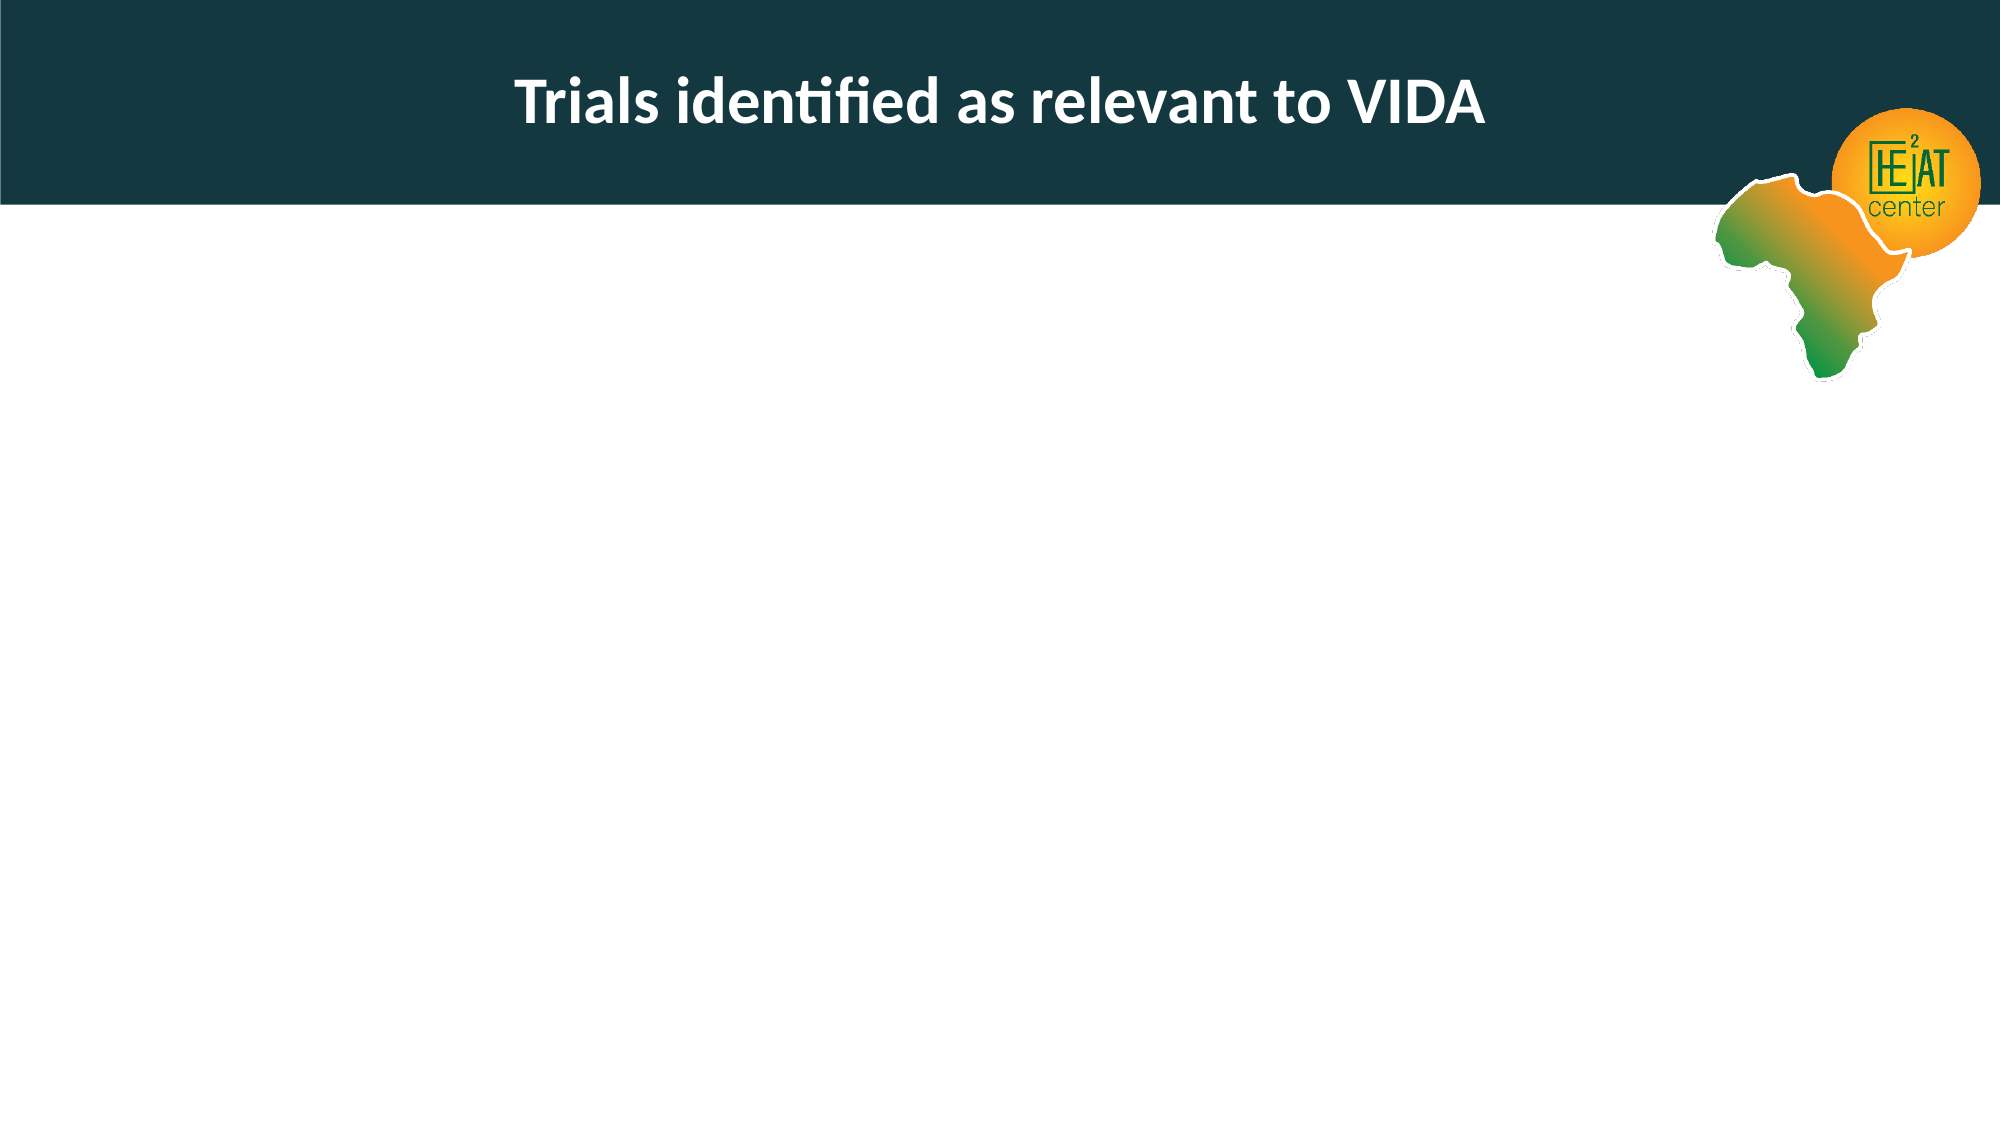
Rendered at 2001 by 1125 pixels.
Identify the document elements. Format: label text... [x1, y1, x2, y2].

picture [1711, 108, 1981, 382]
text_box Trials identified as relevant to VIDA [0, 0, 2000, 205]
